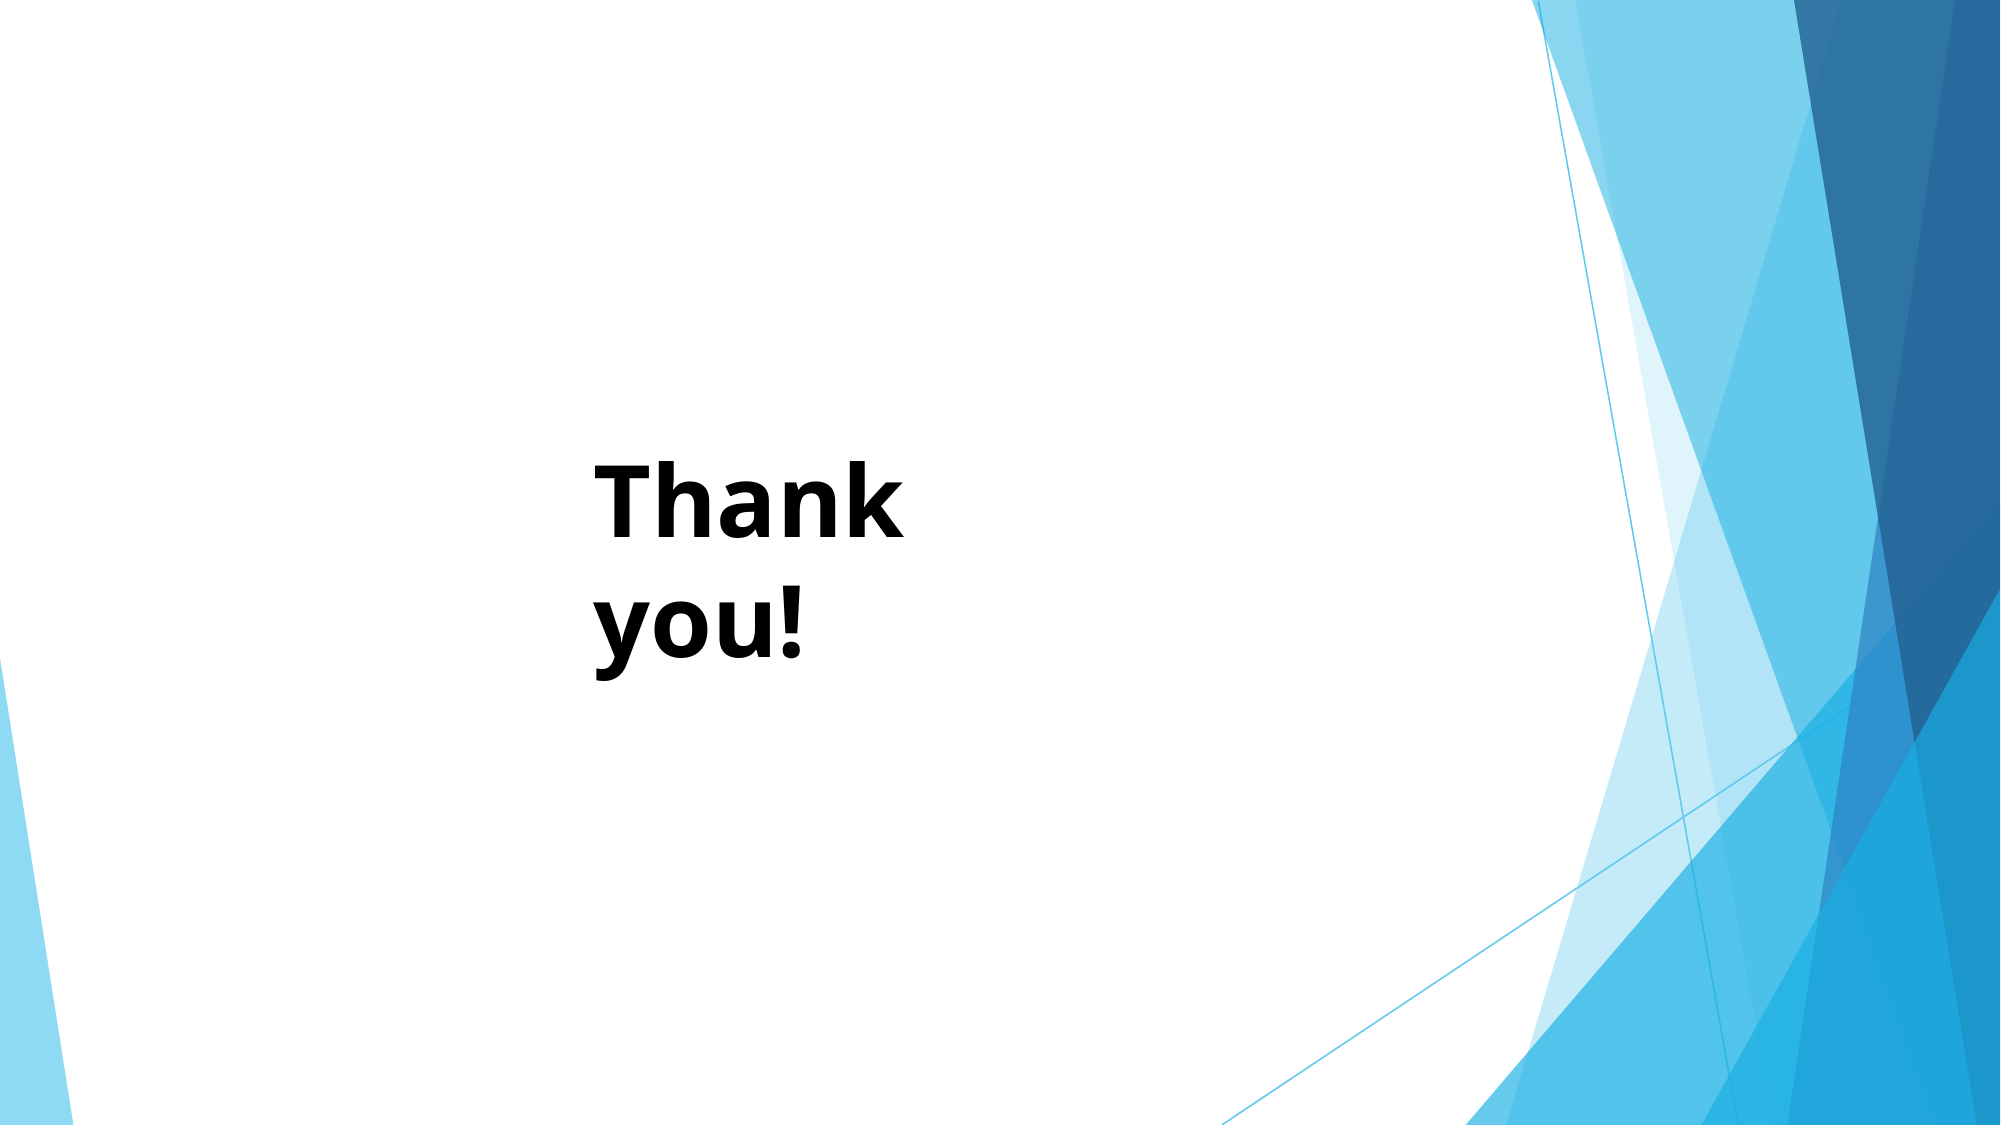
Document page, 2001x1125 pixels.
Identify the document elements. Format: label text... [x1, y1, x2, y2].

title Thank you! [593, 437, 1136, 559]
